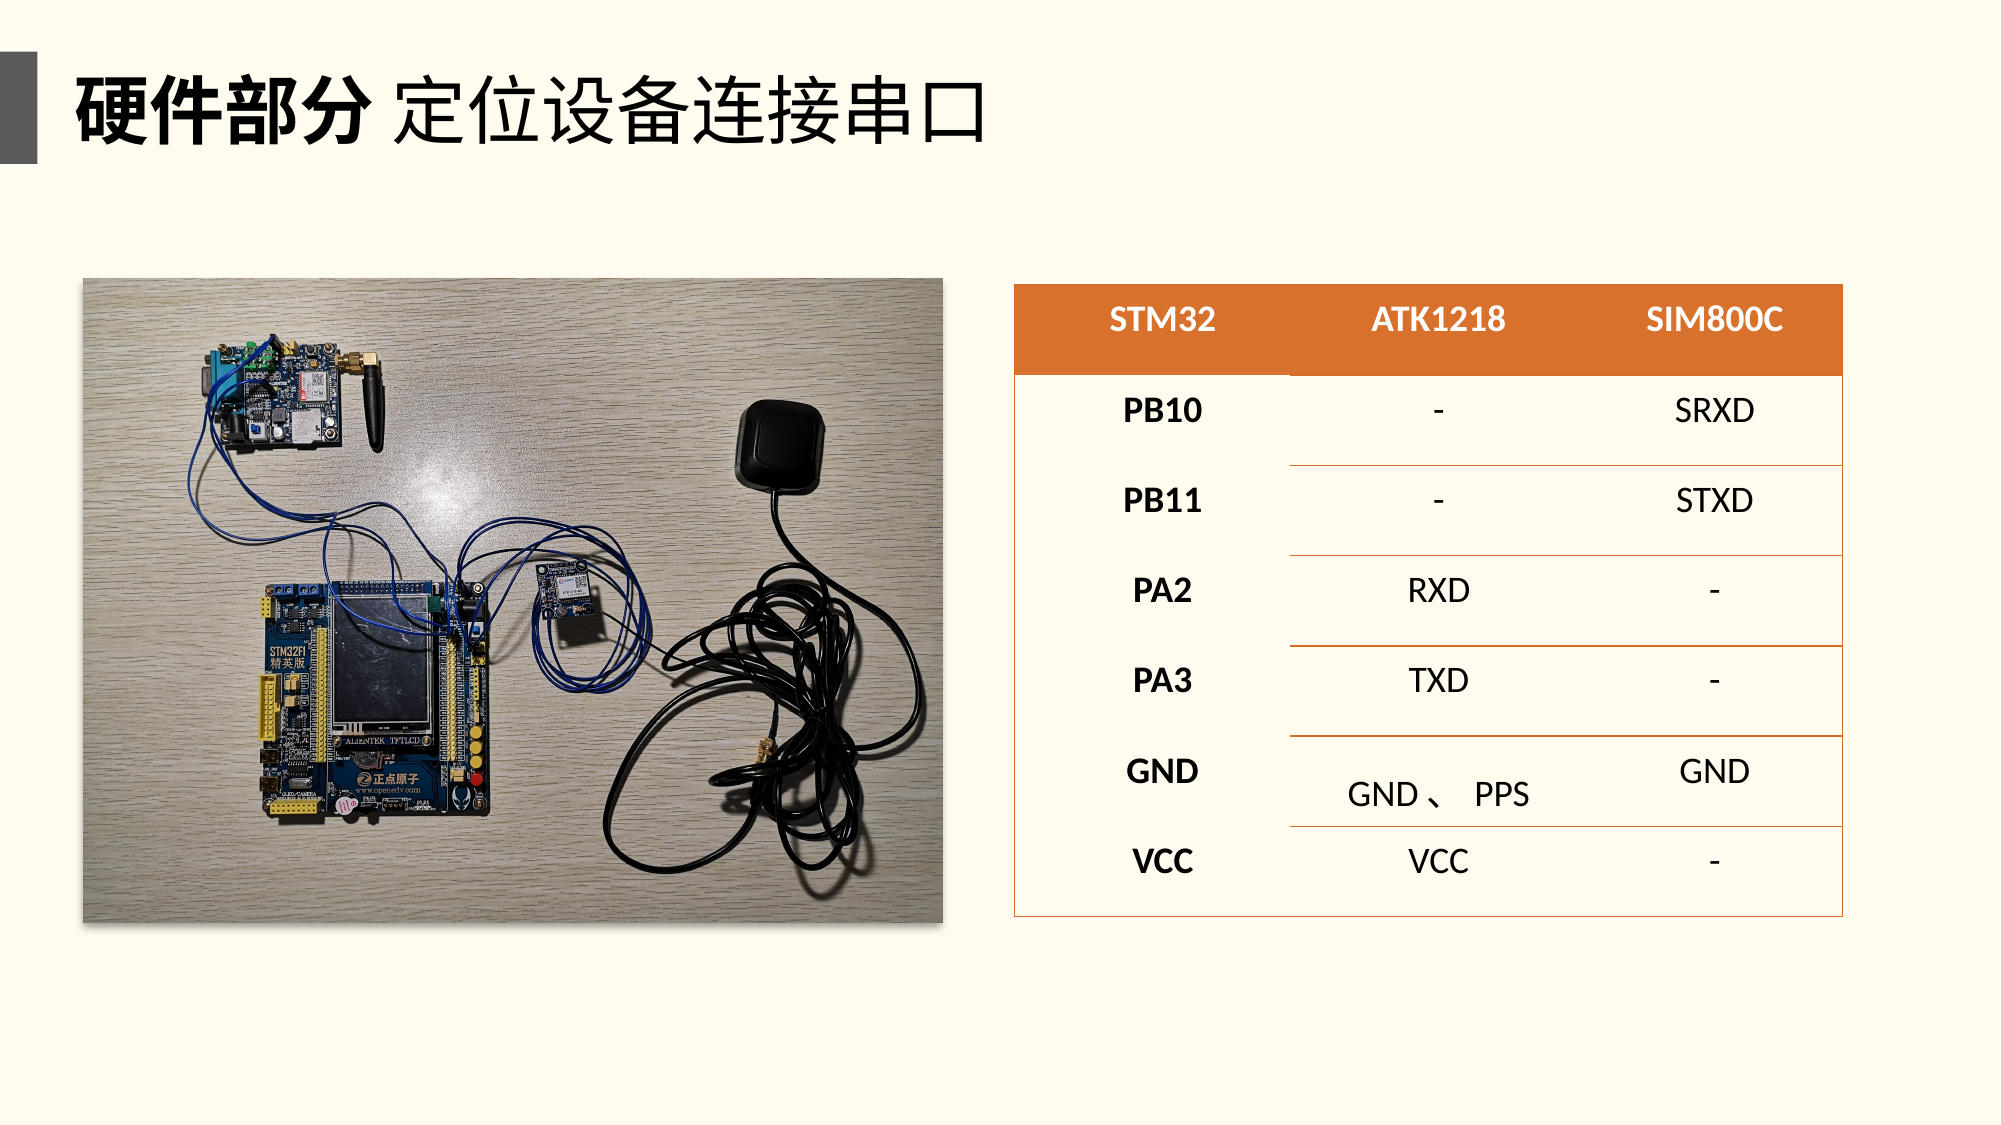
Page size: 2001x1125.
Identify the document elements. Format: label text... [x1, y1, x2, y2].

table_cell SRXD [1566, 376, 1842, 465]
table_cell RXD [1290, 556, 1566, 645]
table_header SIM800C [1566, 286, 1842, 374]
table_cell STXD [1566, 466, 1842, 555]
table_cell - [1566, 827, 1842, 916]
table_header ATK1218 [1290, 286, 1566, 374]
table_cell PB11 [1015, 465, 1290, 556]
table_cell - [1566, 556, 1842, 645]
picture [83, 278, 943, 924]
table_cell GND [1015, 736, 1290, 826]
text_box 硬件部分 定位设备连接串口 [60, 55, 1007, 161]
table_cell GND [1566, 737, 1842, 826]
table_cell PA2 [1015, 556, 1290, 646]
table_cell GND、PPS [1290, 737, 1566, 826]
table_cell - [1566, 647, 1842, 735]
table_cell - [1290, 466, 1566, 555]
table_cell PB10 [1015, 375, 1290, 465]
text_box [0, 51, 38, 164]
table_header STM32 [1015, 286, 1290, 375]
table_cell VCC [1015, 826, 1290, 916]
table_cell TXD [1290, 647, 1566, 735]
table_cell VCC [1290, 827, 1566, 916]
table_cell PA3 [1015, 646, 1290, 736]
table_cell - [1290, 376, 1566, 465]
